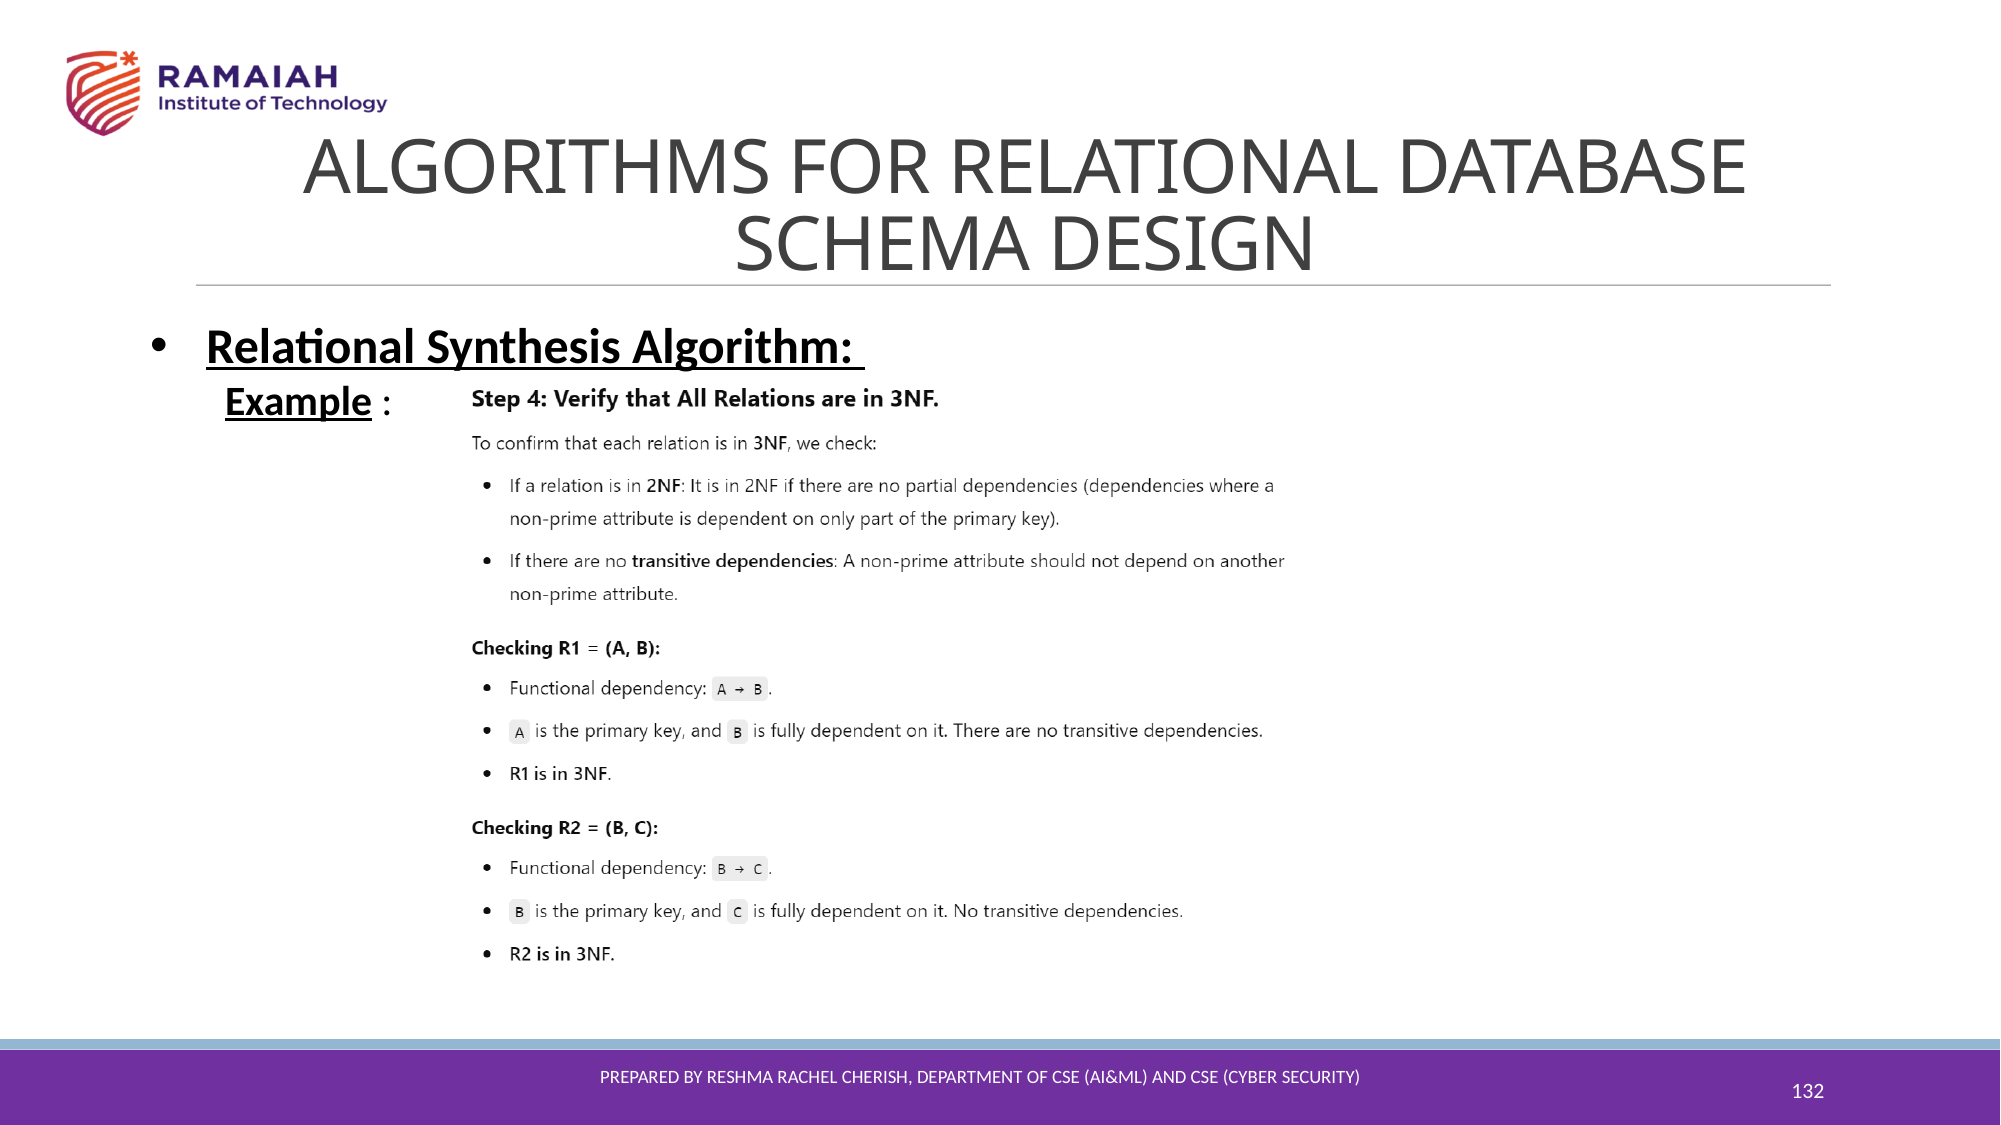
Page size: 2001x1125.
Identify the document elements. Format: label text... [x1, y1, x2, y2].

text_box Prepared By reshma Rachel cherish, Department of CSE (ai&ml) and CSE (Cyber security) [584, 1068, 1376, 1125]
text_box ALGORITHMS FOR RELATIONAL DATABASE SCHEMA DESIGN [201, 133, 1852, 293]
picture [436, 377, 1294, 979]
text_box Relational Synthesis Algorithm: Example : [0, 306, 1896, 1019]
text_box 132 [1624, 1059, 1840, 1120]
picture [28, 5, 429, 166]
